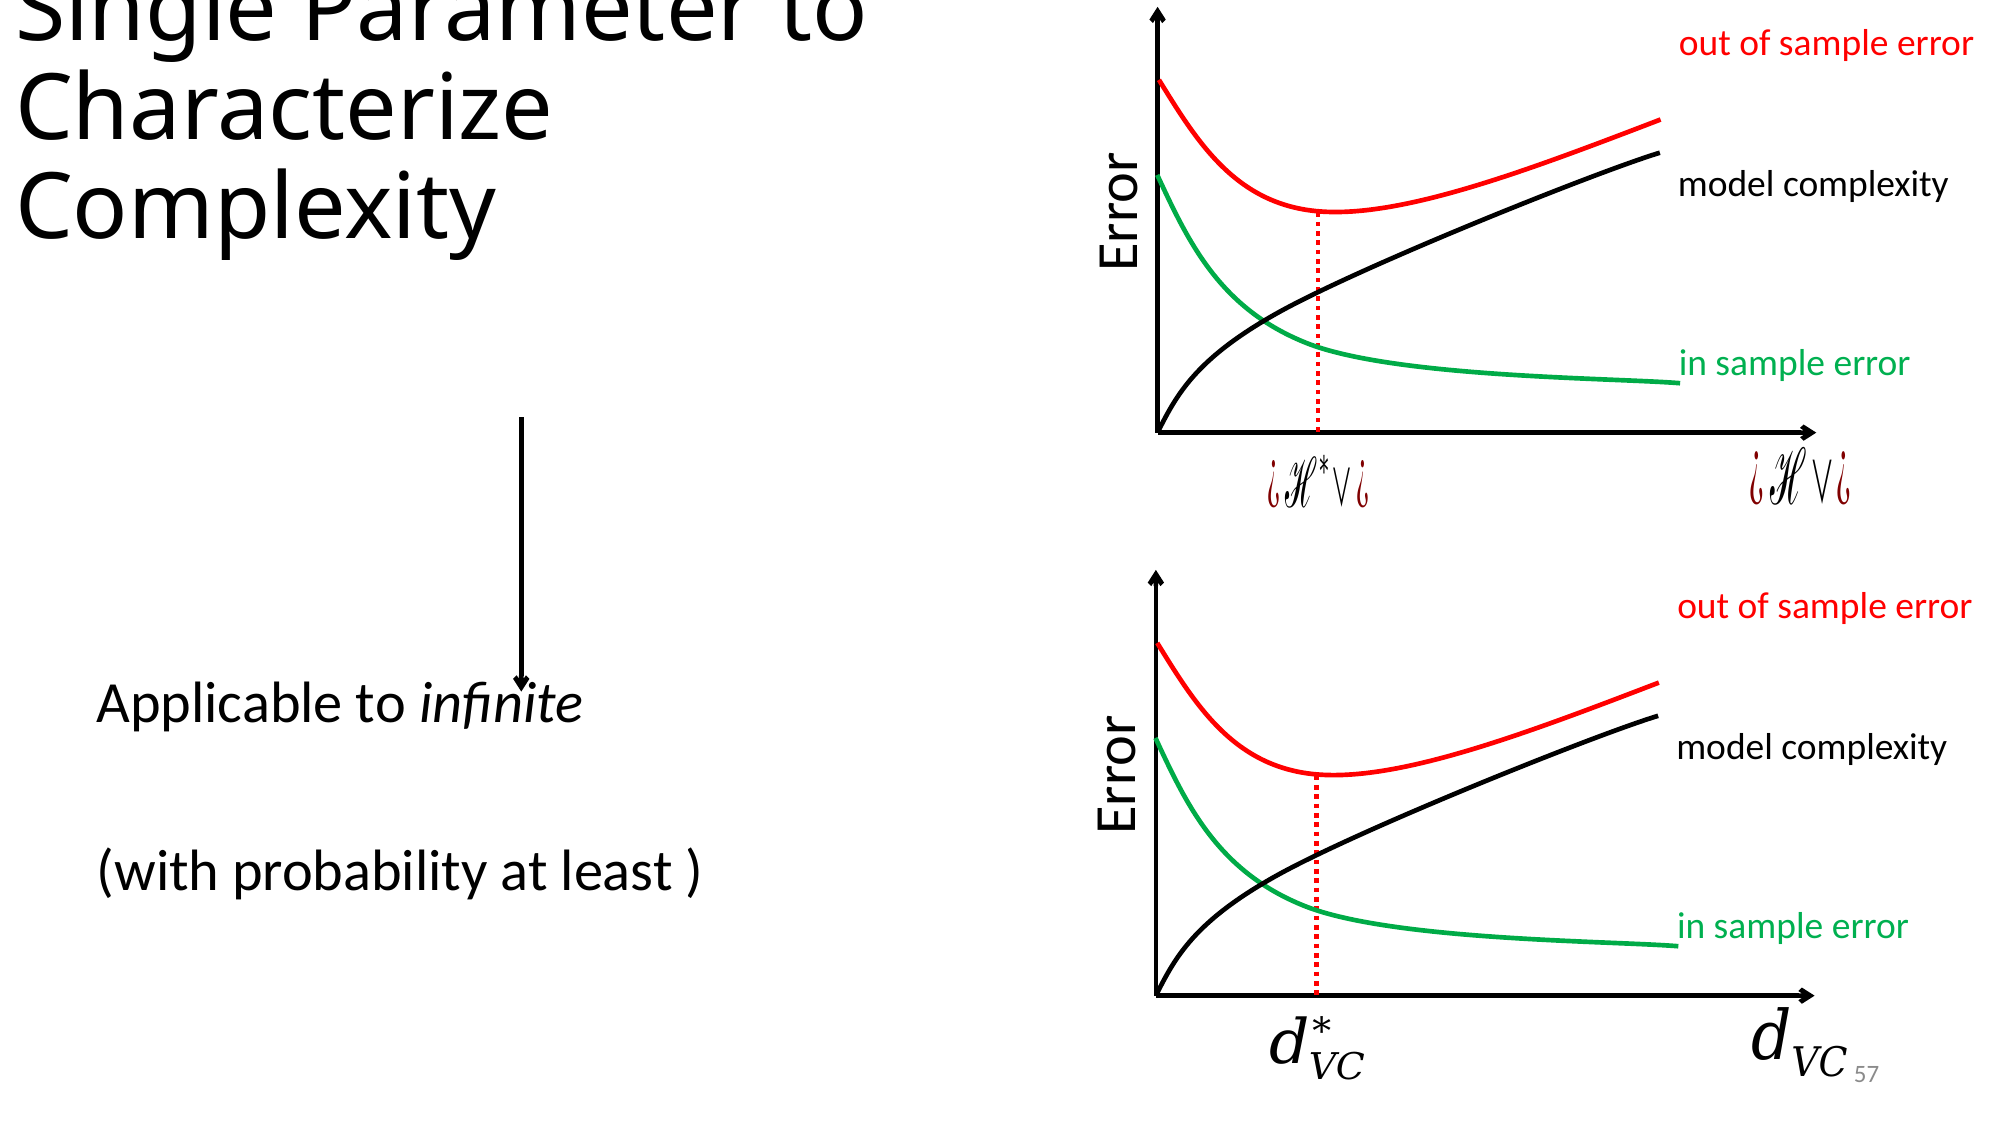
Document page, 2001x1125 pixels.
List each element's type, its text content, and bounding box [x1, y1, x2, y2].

text_box [1156, 737, 1316, 884]
text_box Error [1071, 137, 1157, 287]
text_box [1317, 714, 1659, 906]
text_box model complexity [1663, 151, 1964, 211]
text_box [1319, 239, 1378, 290]
text_box [1158, 79, 1661, 214]
text_box [1156, 854, 1316, 995]
text_box [1158, 174, 1317, 321]
text_box [1158, 291, 1317, 432]
text_box [1156, 642, 1660, 777]
slide_number 57 [1444, 1042, 1895, 1103]
text_box [1317, 845, 1679, 948]
text_box [1319, 151, 1661, 342]
text_box [1317, 802, 1377, 853]
title Single Parameter to Characterize Complexity [0, 1, 1070, 219]
text_box [1319, 282, 1681, 385]
text_box Error [1069, 700, 1155, 850]
text_box model complexity [1661, 714, 1963, 775]
